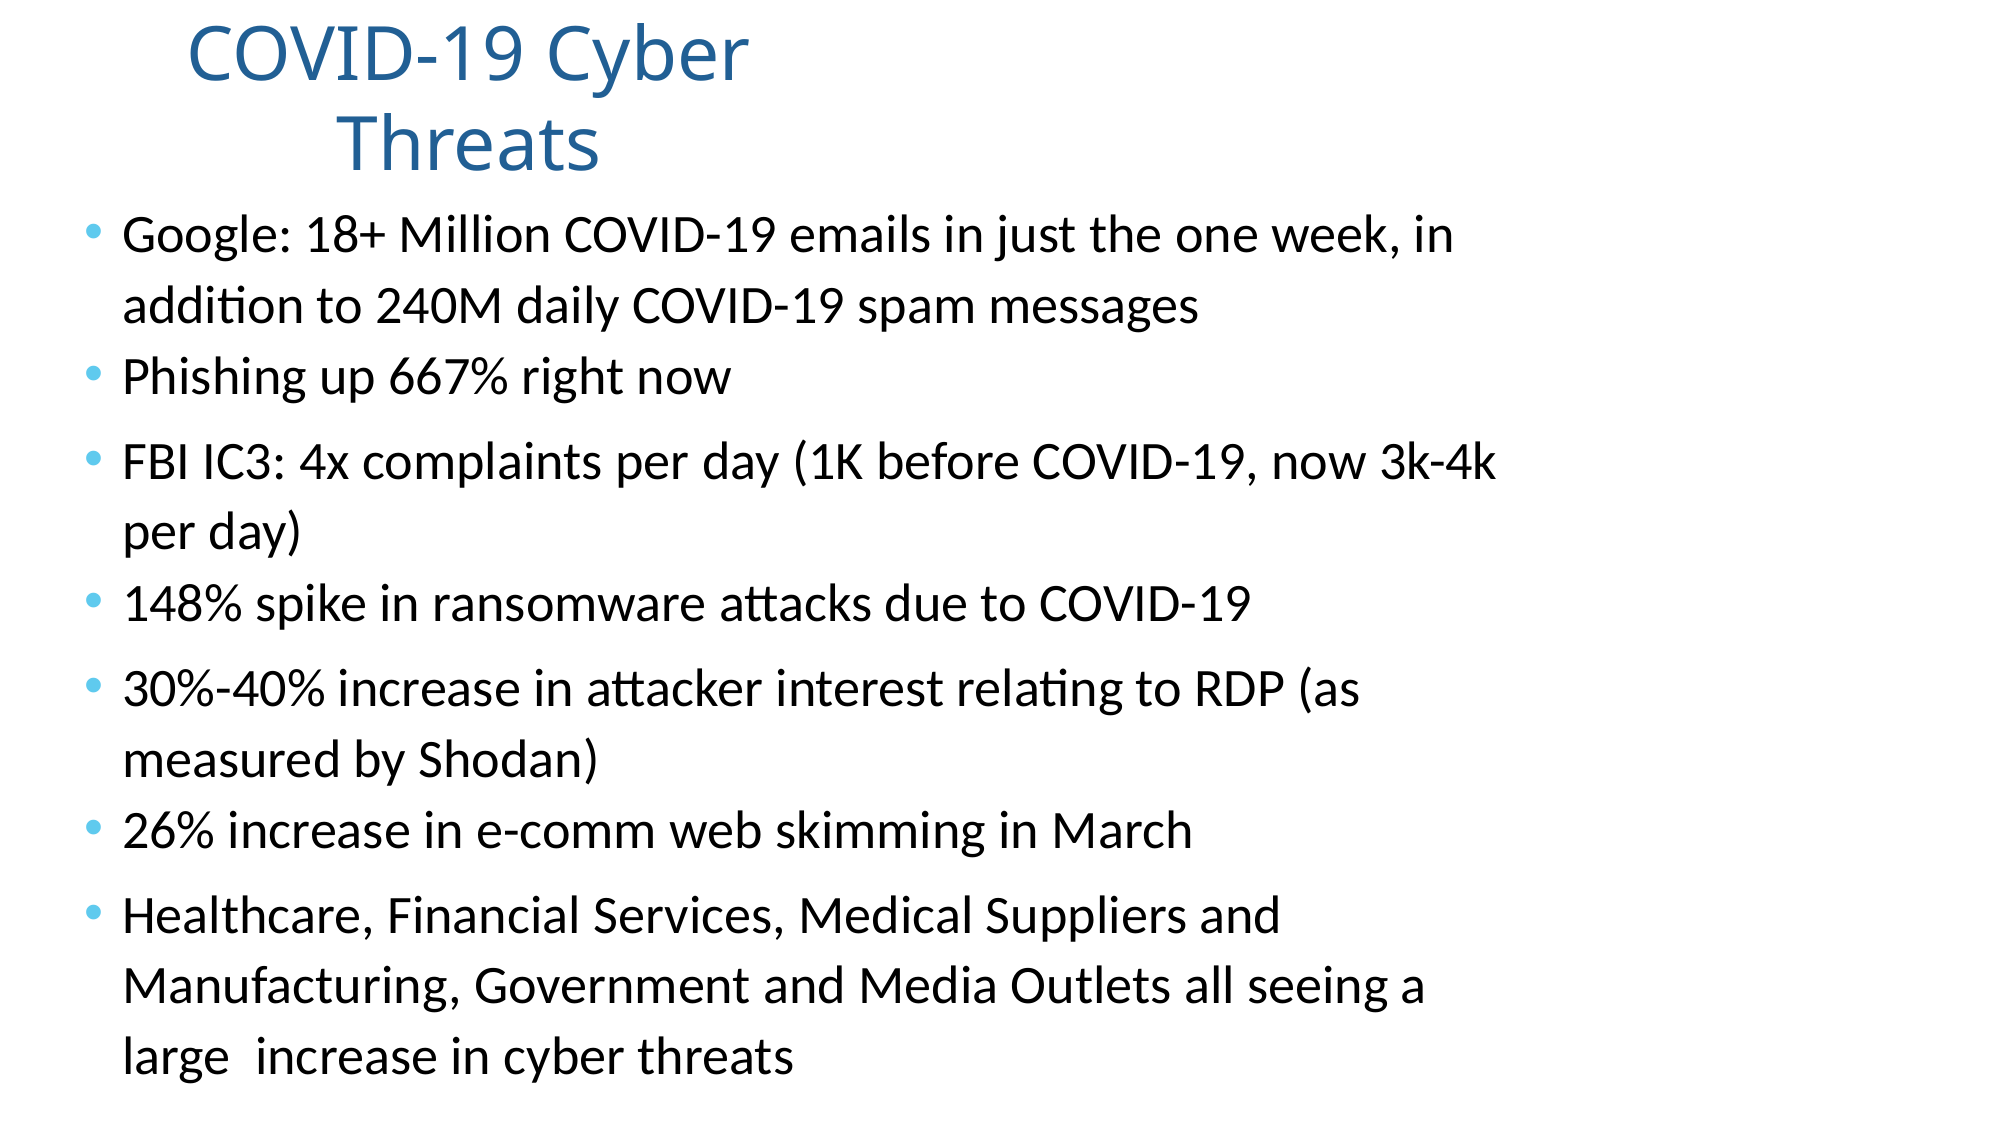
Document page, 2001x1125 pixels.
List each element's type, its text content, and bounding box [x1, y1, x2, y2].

text_box Google: 18+ Million COVID-19 emails in just the one week, in addition to 240M daily COVID-19 spam messages Phishing up 667% right now FBI IC3: 4x complaints per day (1K before COVID-19, now 3k-4k per day) 148% spike in ransomware attacks due to COVID-19 30%-40% increase in attacker interest relating to RDP (as measured by Shodan) 26% increase in e-comm web skimming in March Healthcare, Financial Services, Medical Suppliers and Manufacturing, Government and Media Outlets all seeing a large increase in cyber threats [82, 184, 1533, 1085]
text_box COVID-19 Cyber Threats [63, 3, 872, 98]
